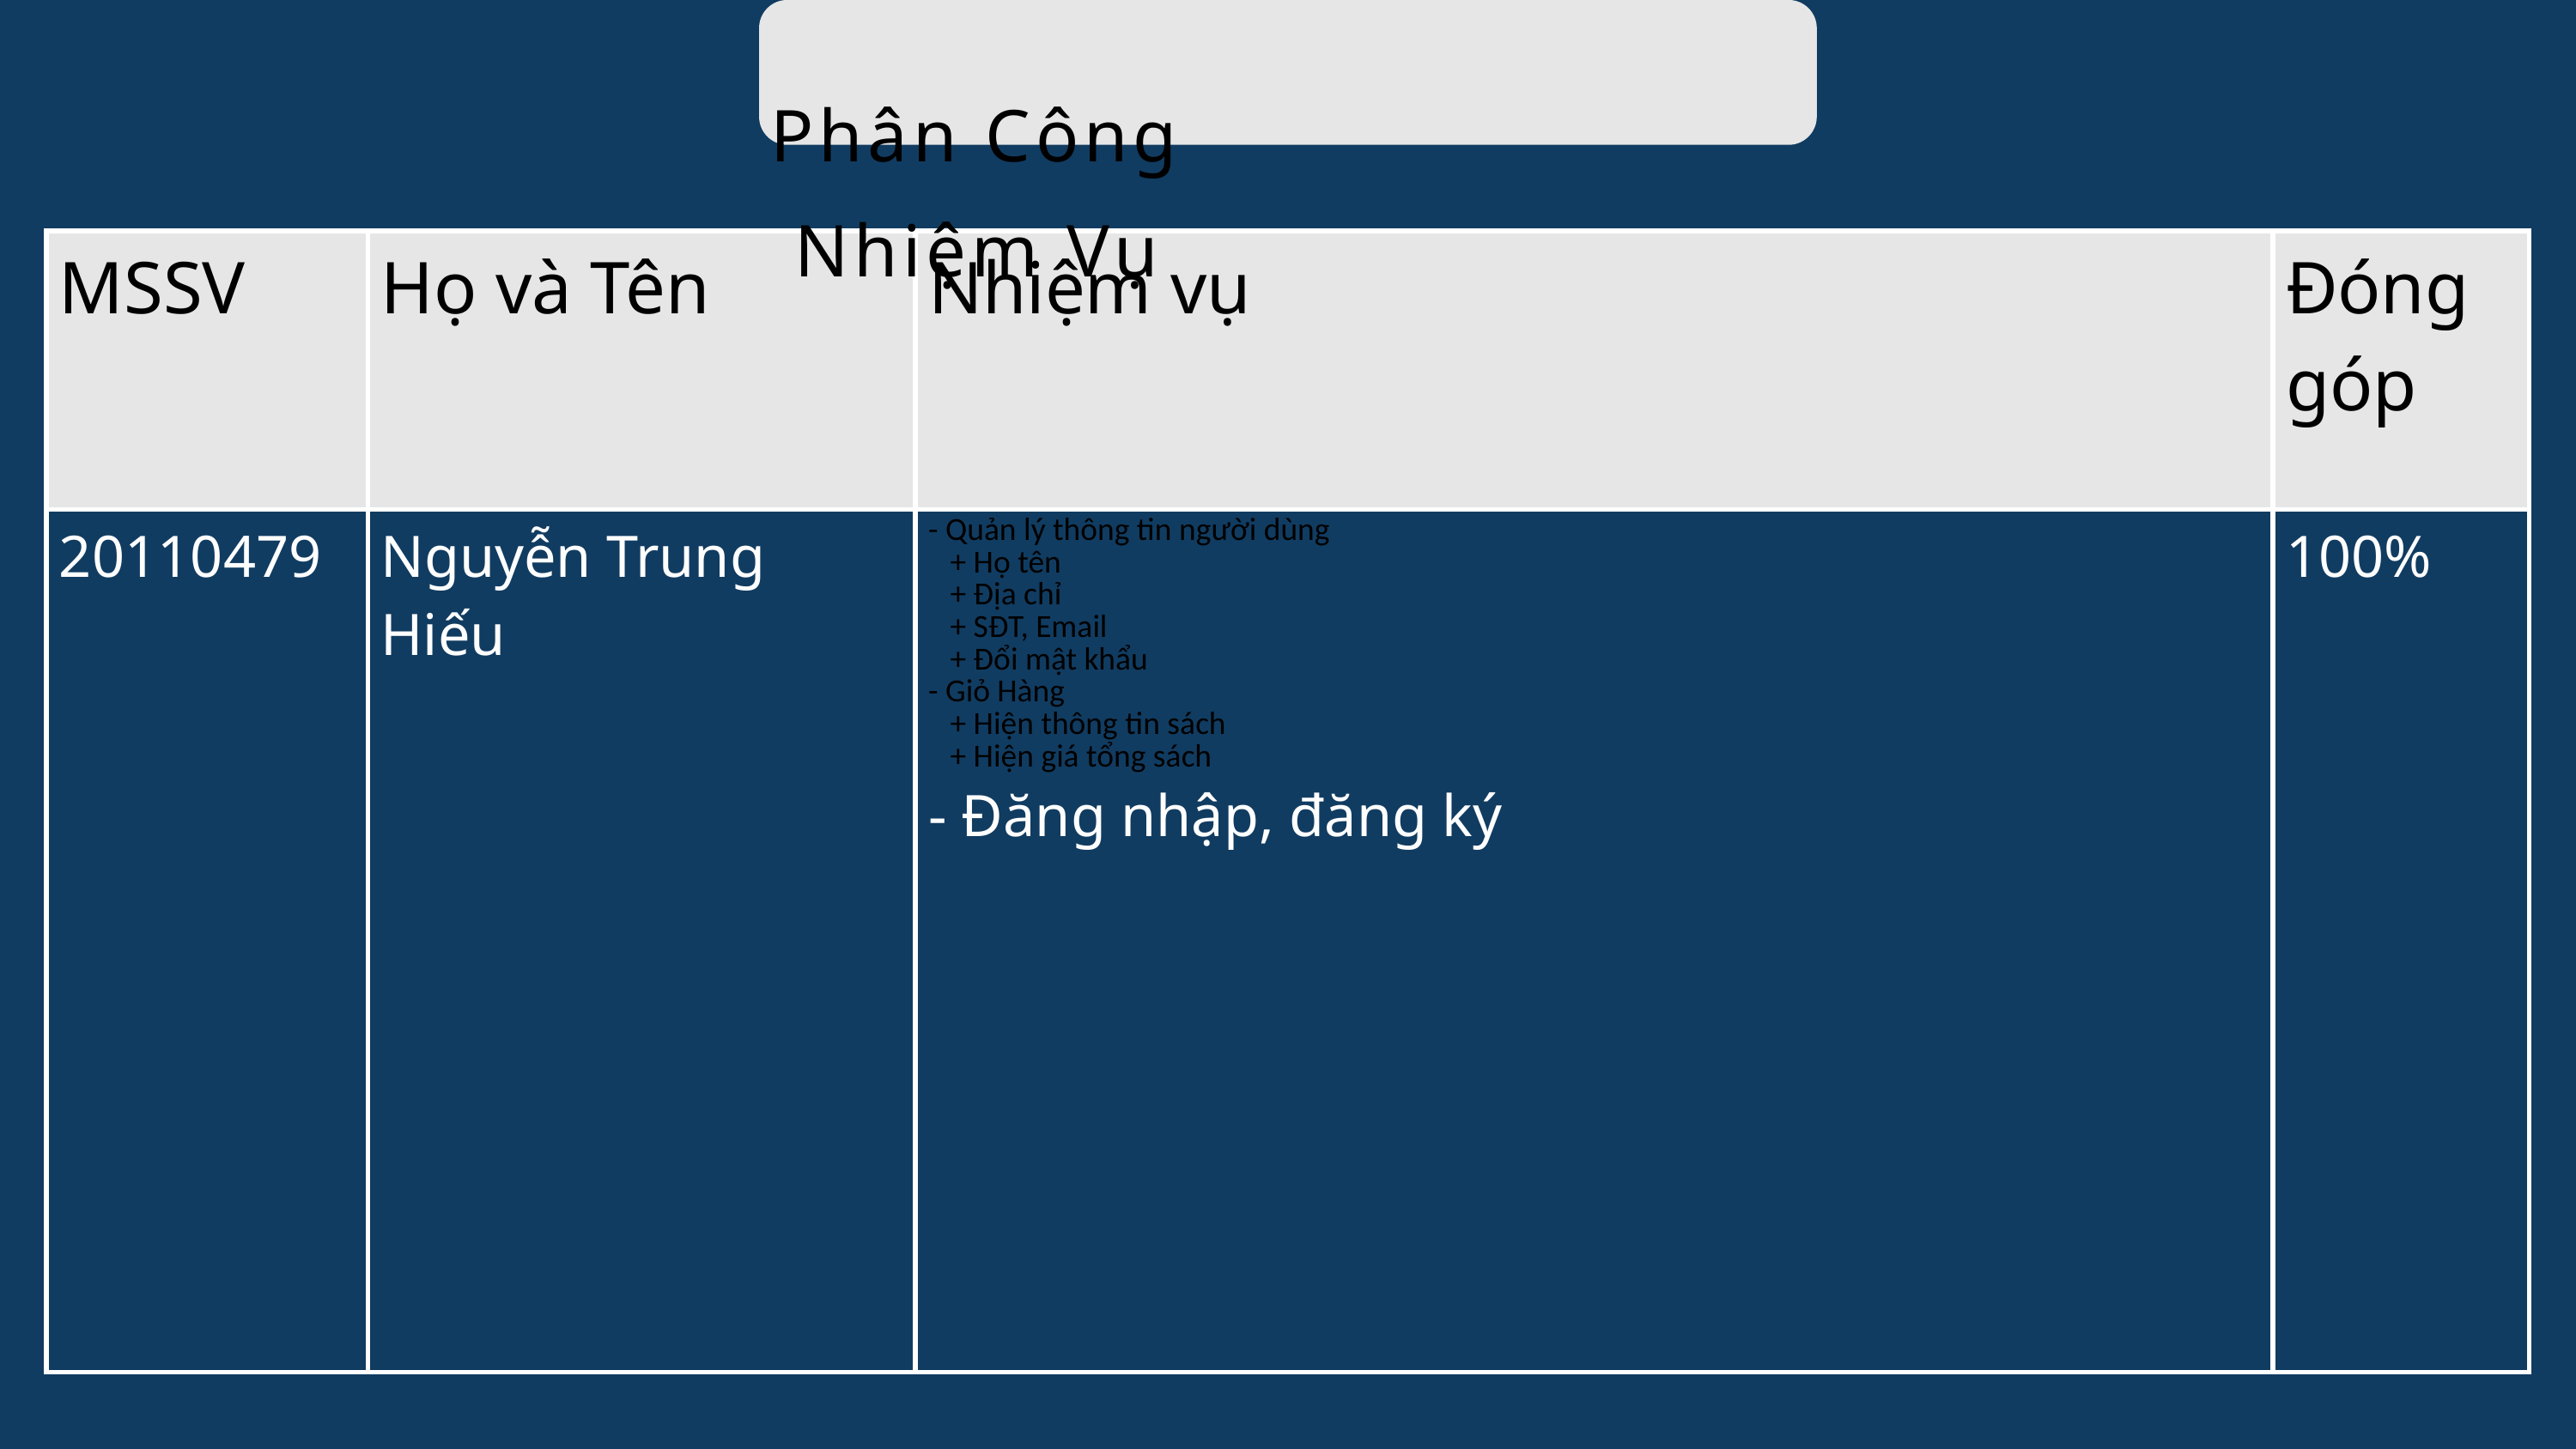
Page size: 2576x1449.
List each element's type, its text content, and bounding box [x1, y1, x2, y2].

table_header MSSV [49, 233, 366, 507]
table_header Họ và Tên [370, 233, 913, 507]
table_cell 100% [2275, 512, 2527, 1370]
table_header Nhiệm vụ [918, 233, 2270, 507]
table_cell Nguyễn Trung Hiếu [370, 512, 913, 1370]
table_header Đóng góp [2275, 233, 2527, 507]
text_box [758, 0, 1818, 145]
text_box [0, 0, 2576, 1449]
table_cell 20110479 [49, 512, 366, 1370]
table_cell - Quản lý thông tin người dùng + Họ tên + Địa chỉ + SĐT, Email + Đổi mật khẩu - Giỏ Hàng + Hiện thông tin sách + Hiện giá tổng sách - Đăng nhập, đăng ký [918, 512, 2270, 1370]
